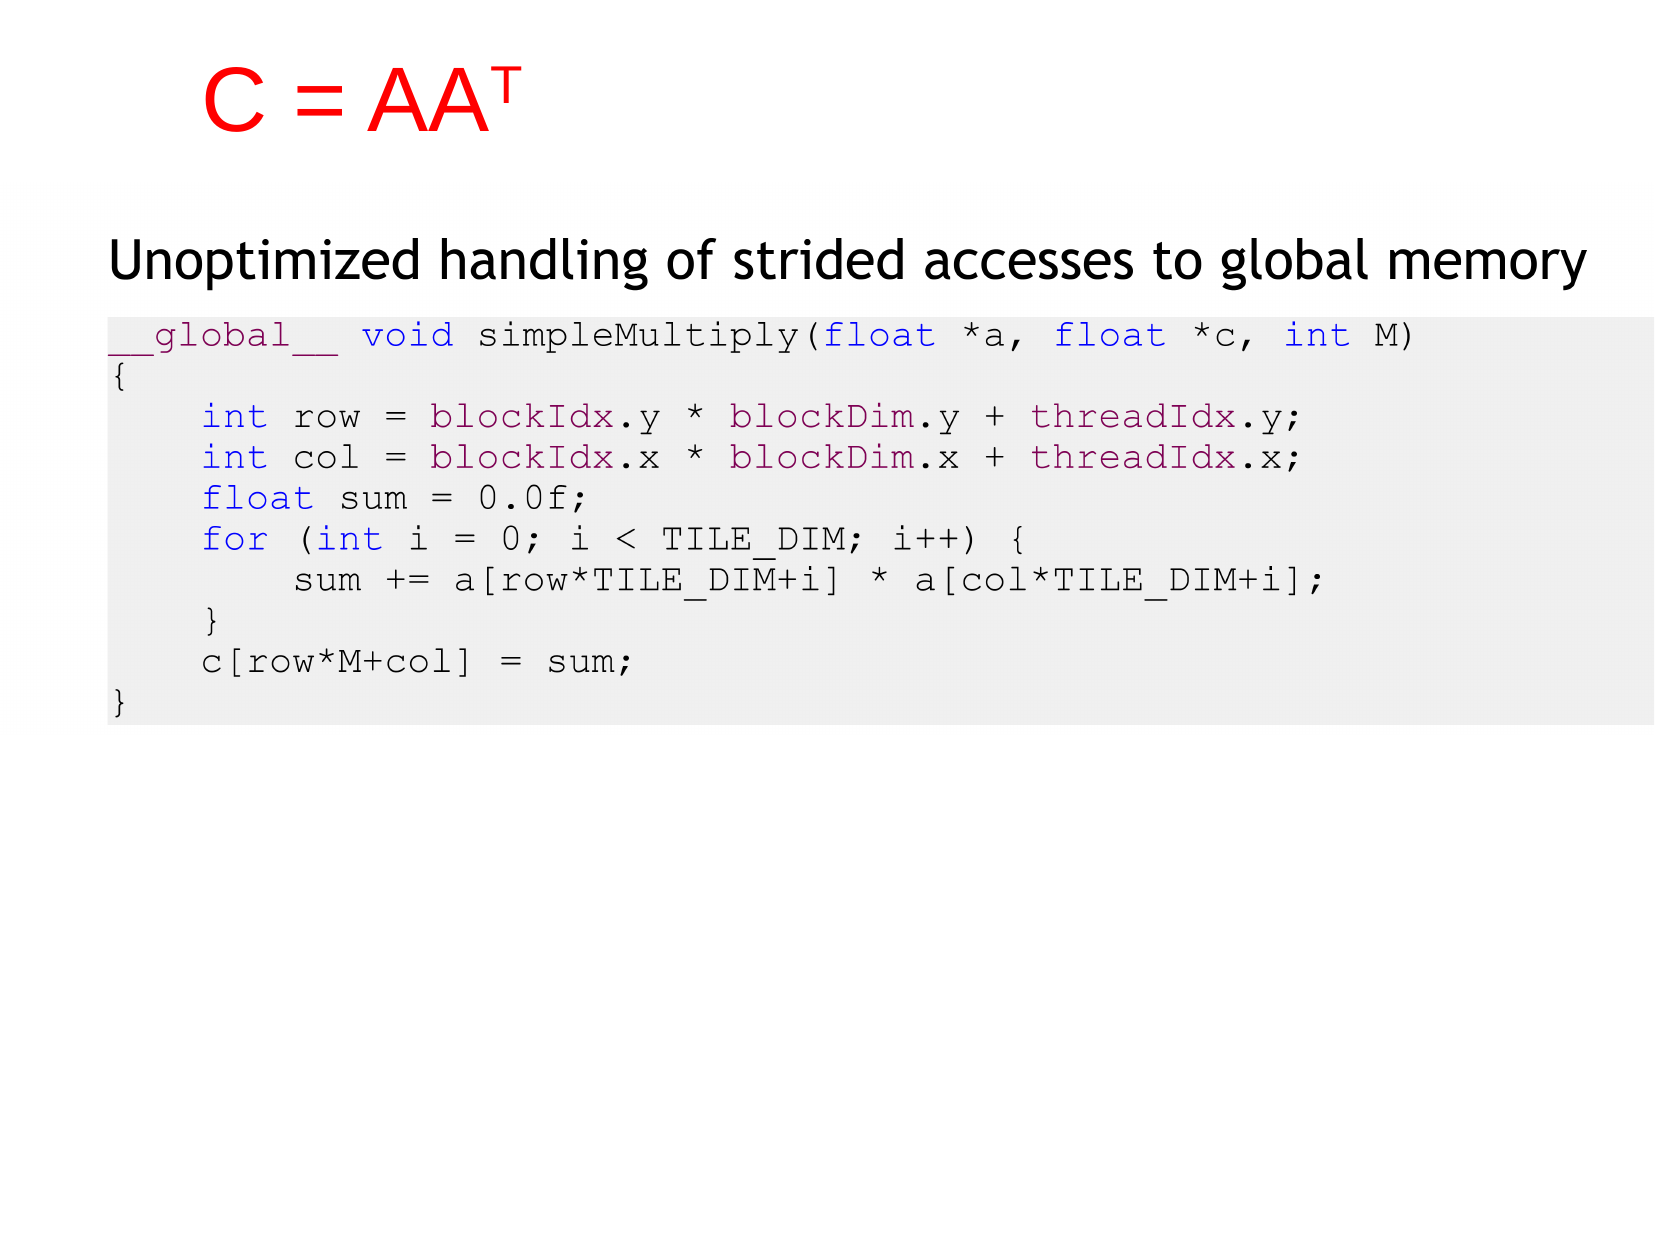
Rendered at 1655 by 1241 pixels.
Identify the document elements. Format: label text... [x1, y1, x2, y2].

picture [0, 182, 1655, 735]
title C = AAT [176, 39, 1478, 151]
